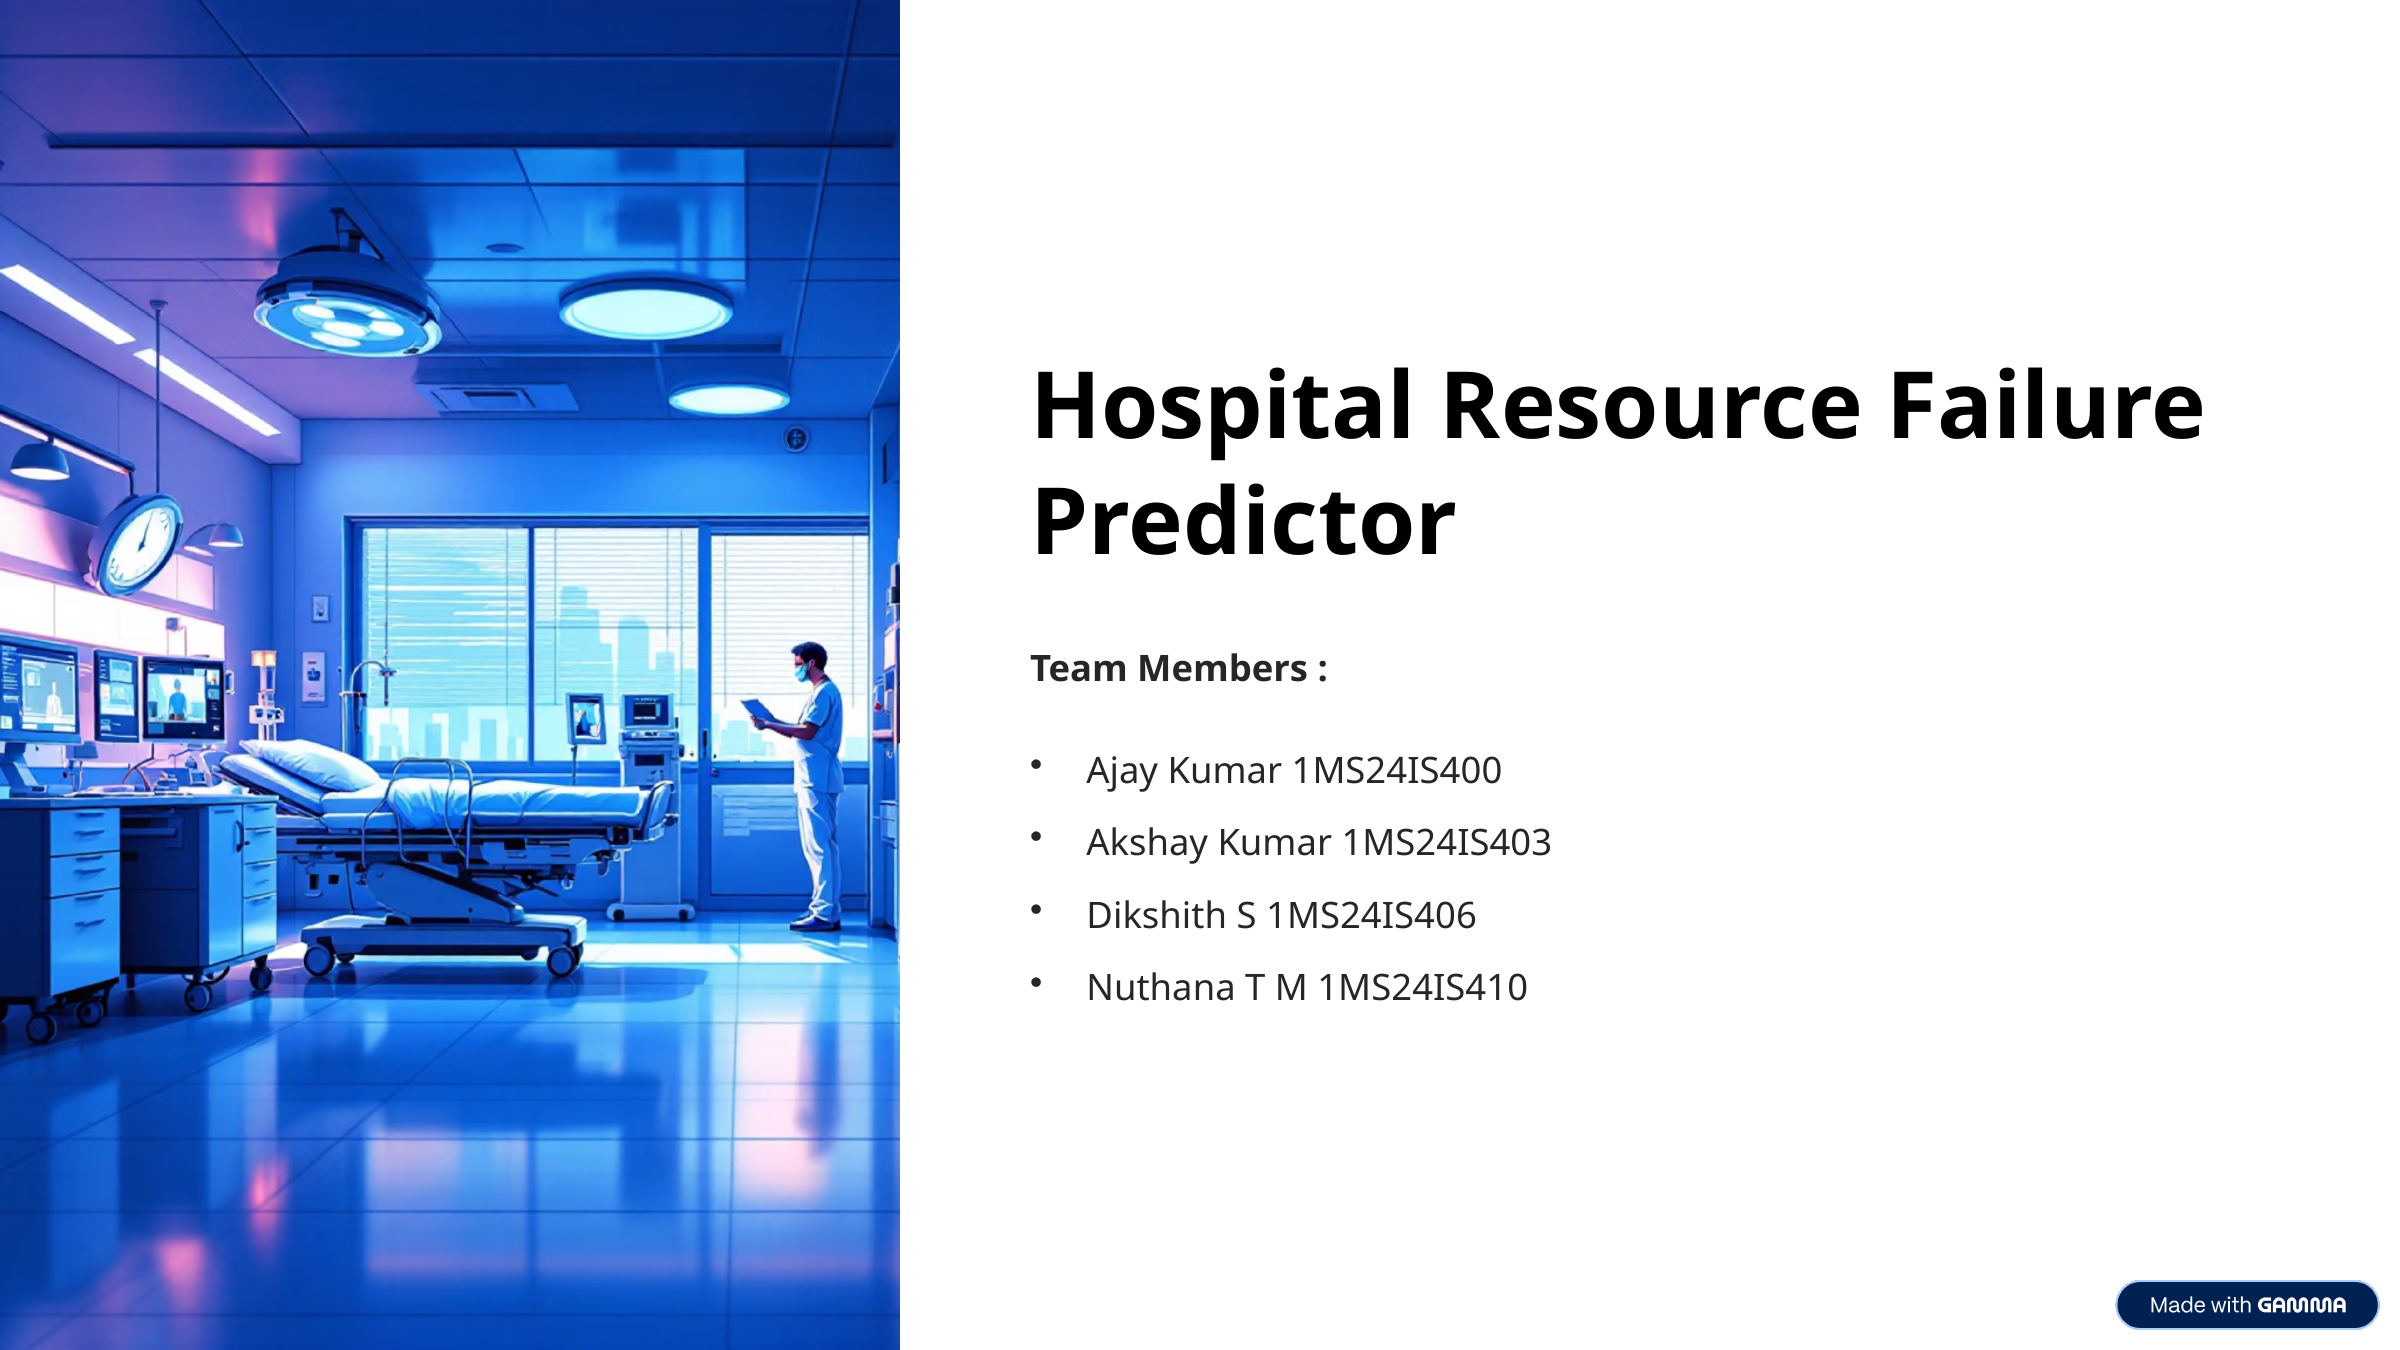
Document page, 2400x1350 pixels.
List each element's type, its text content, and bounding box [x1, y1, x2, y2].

text_box Nuthana T M 1MS24IS410 [1030, 948, 2270, 1009]
text_box Ajay Kumar 1MS24IS400 [1030, 731, 2270, 791]
picture [2106, 1271, 2389, 1339]
text_box Dikshith S 1MS24IS406 [1030, 876, 2270, 936]
text_box Team Members : [1030, 629, 2270, 690]
picture [0, 0, 900, 1350]
text_box Hospital Resource Failure Predictor [1030, 341, 2270, 575]
text_box Akshay Kumar 1MS24IS403 [1030, 803, 2270, 864]
